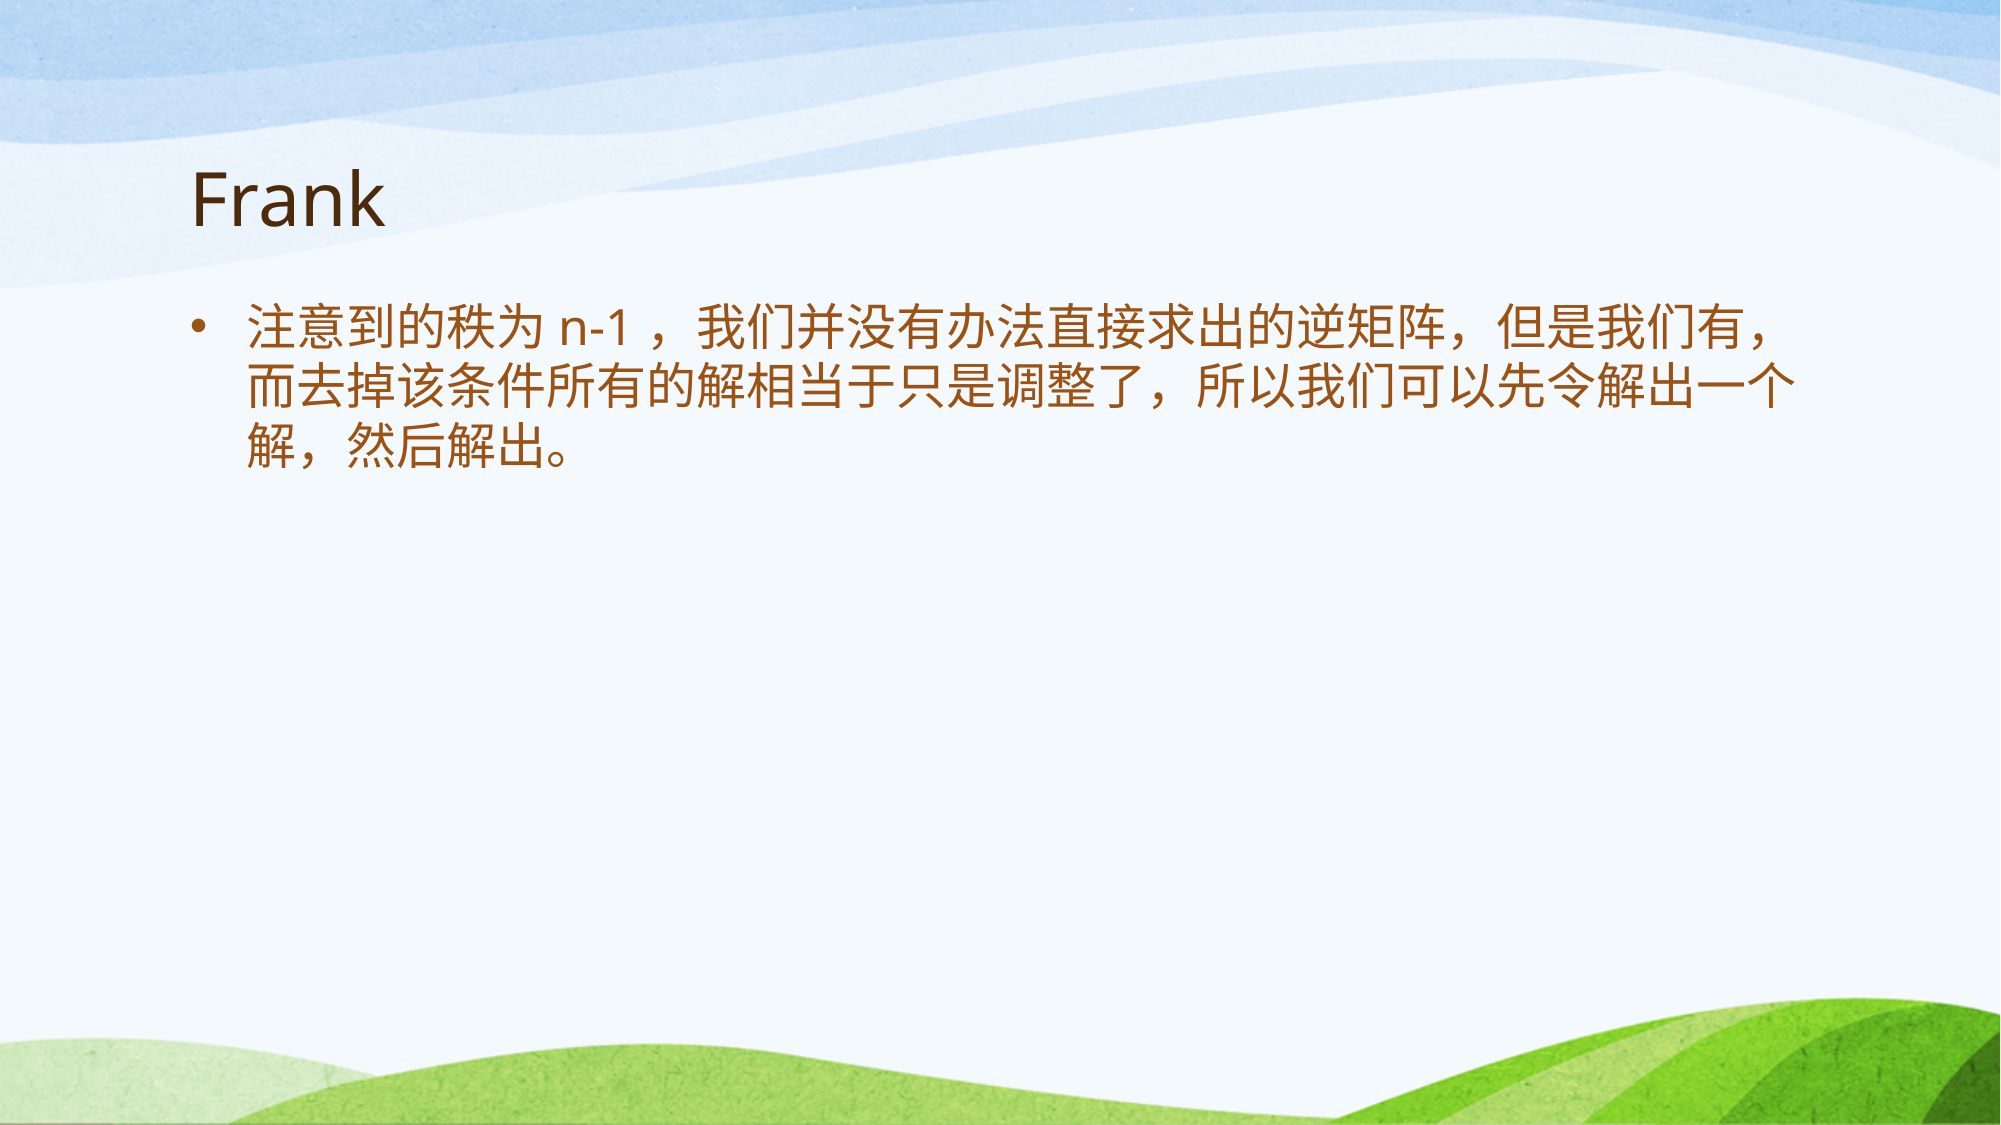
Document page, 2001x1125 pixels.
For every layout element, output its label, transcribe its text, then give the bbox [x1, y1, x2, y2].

picture [0, 0, 2001, 1125]
title Frank [174, 50, 1825, 250]
